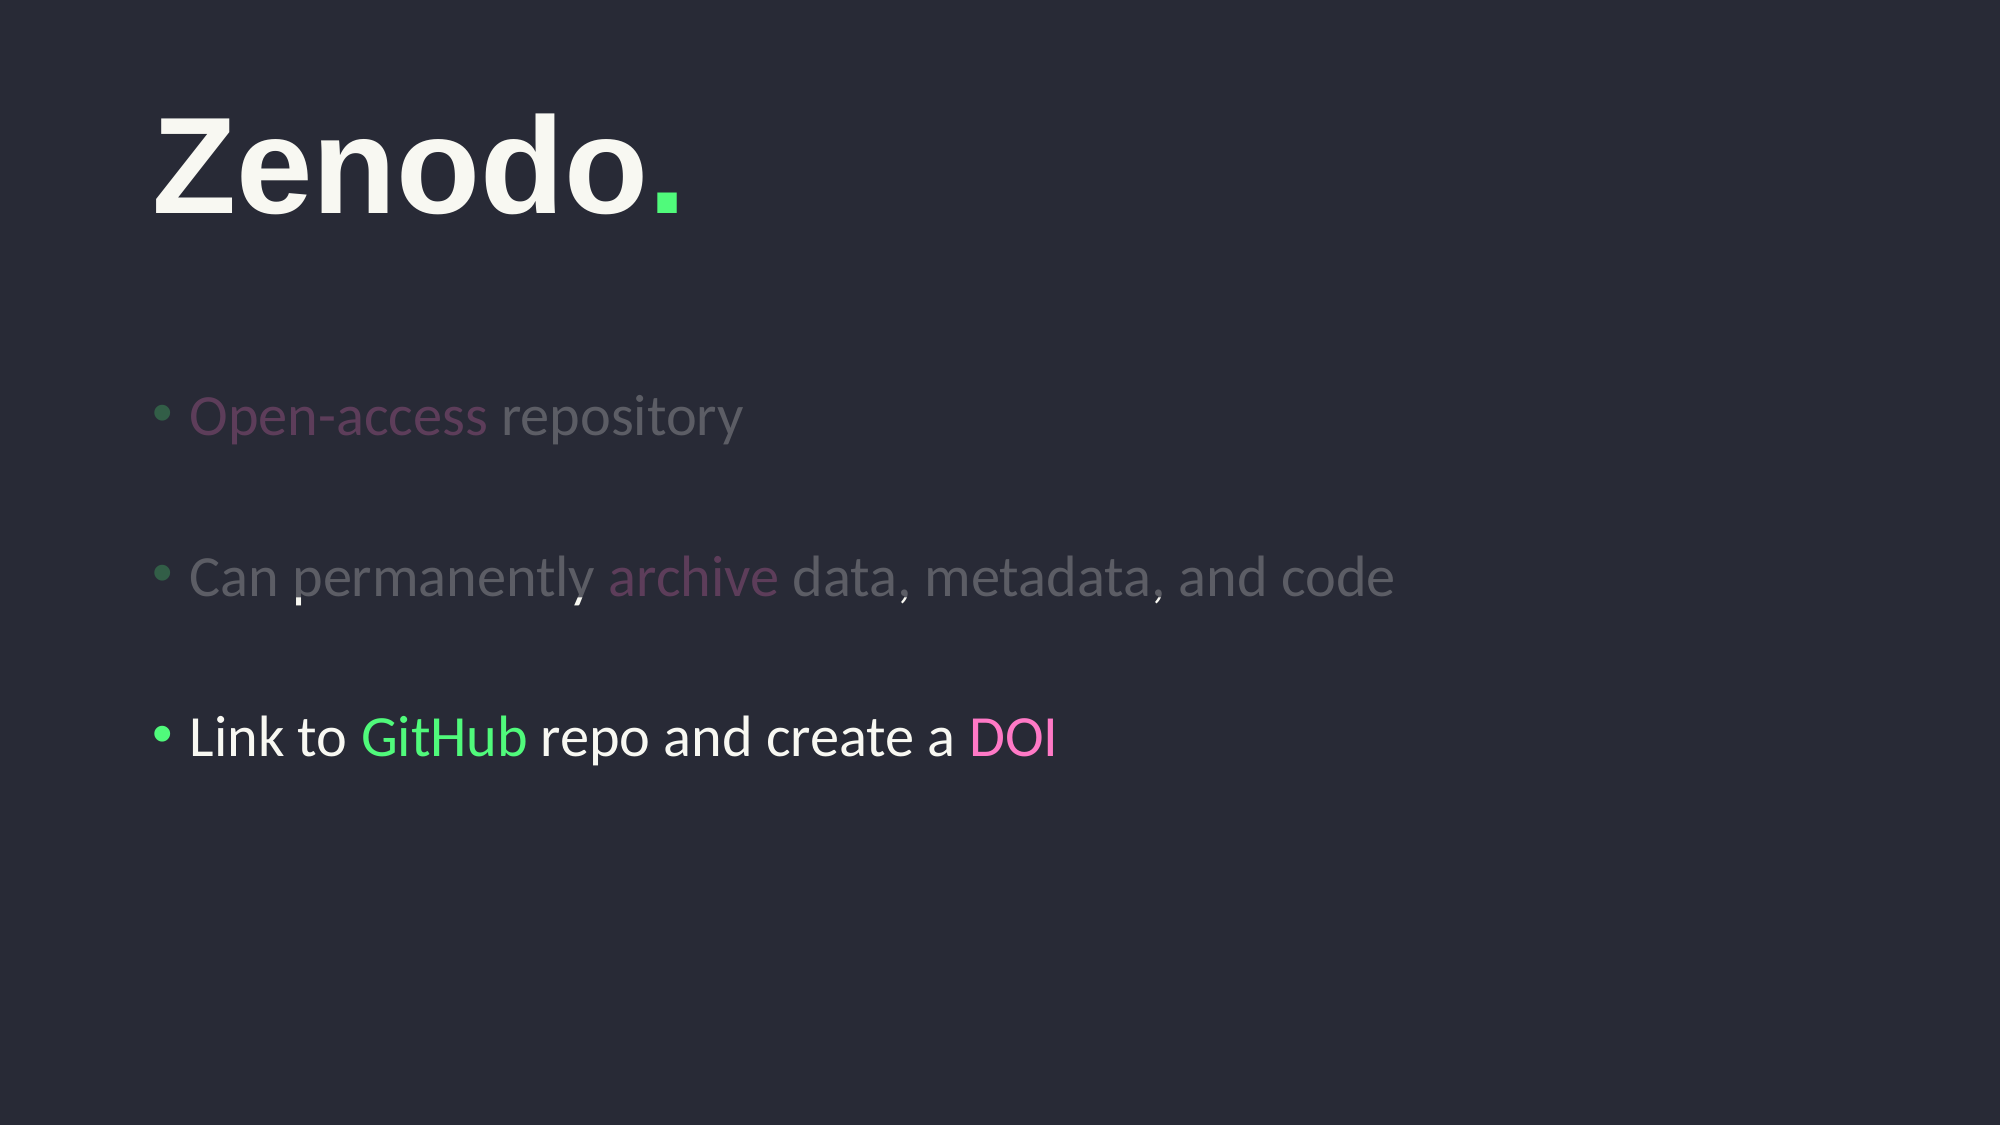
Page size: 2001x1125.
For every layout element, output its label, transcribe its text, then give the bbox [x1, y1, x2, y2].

text_box [136, 320, 1041, 455]
list Open-access repository Can permanently archive data, metadata, and code Link to GitHub repo and create a DOI [137, 299, 1610, 1014]
text_box [136, 464, 1405, 598]
title Zenodo. [137, 59, 1863, 278]
